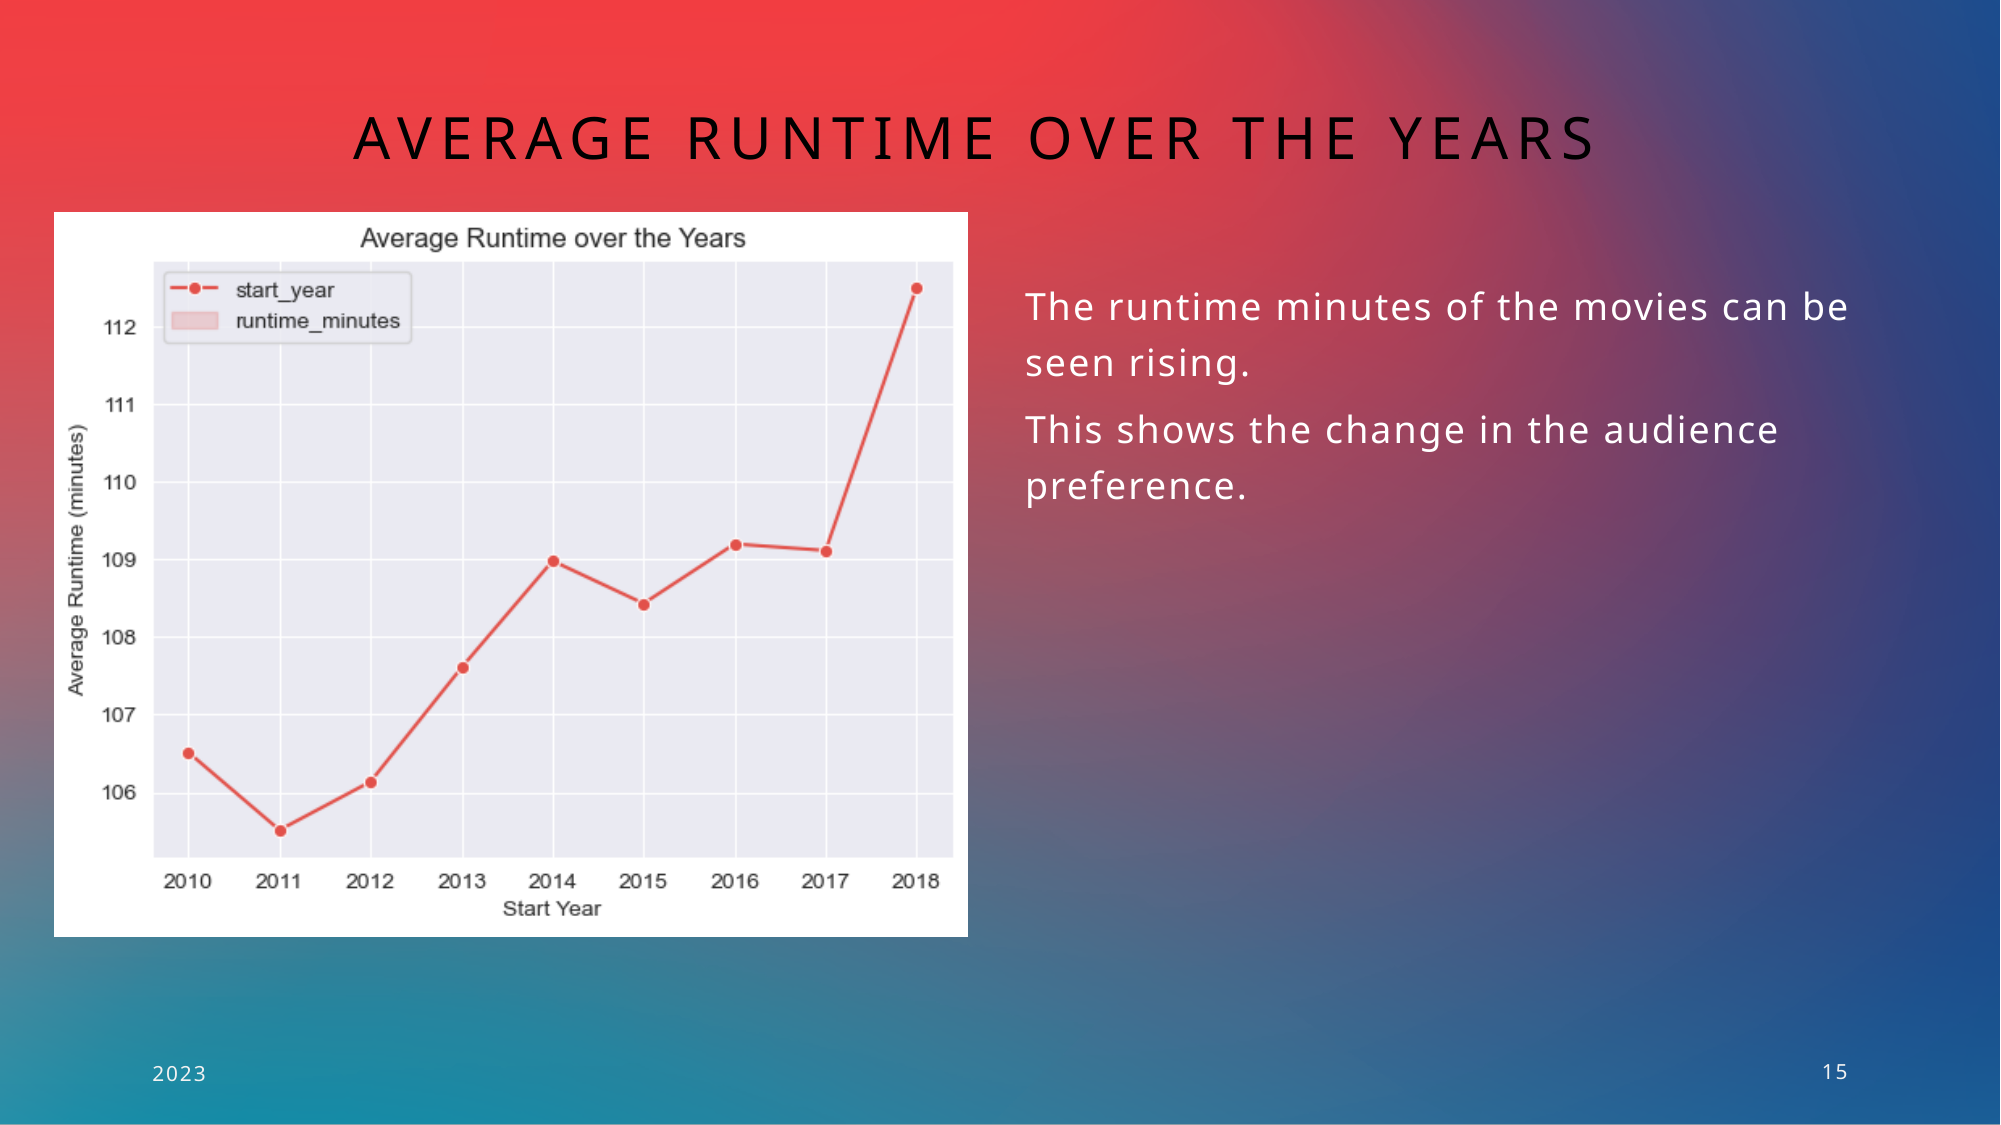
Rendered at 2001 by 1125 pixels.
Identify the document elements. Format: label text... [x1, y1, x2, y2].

slide_number 15 [1412, 1042, 1863, 1103]
picture [0, 0, 2000, 1125]
title Average runtime over the years [79, 72, 1869, 199]
list The runtime minutes of the movies can be seen rising. This shows the change in the audience preference. [1010, 264, 1886, 604]
slide_number 2023 [137, 1042, 588, 1103]
